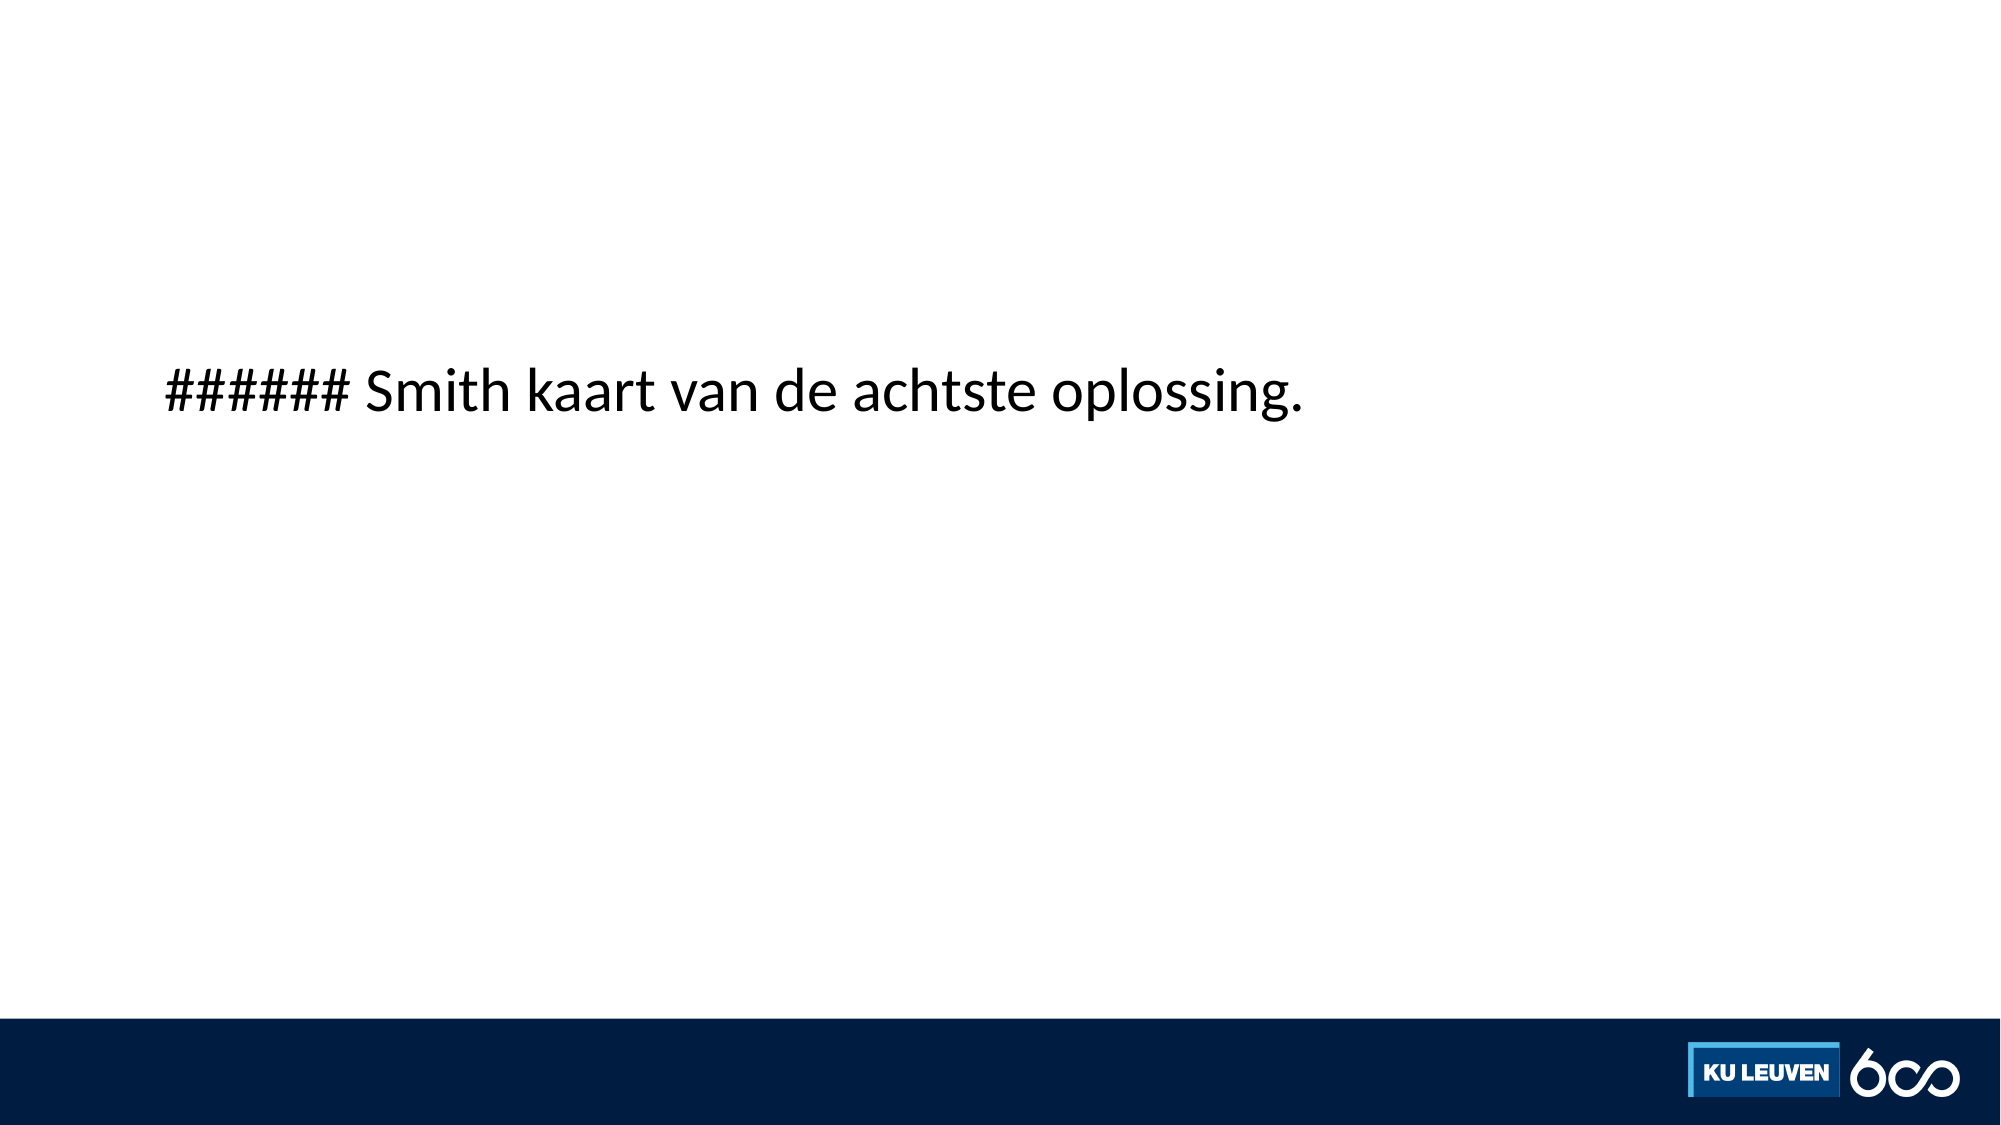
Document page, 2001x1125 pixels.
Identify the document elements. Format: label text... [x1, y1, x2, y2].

text_box ###### Smith kaart van de achtste oplossing. [149, 341, 1650, 642]
picture [1688, 1042, 1960, 1097]
